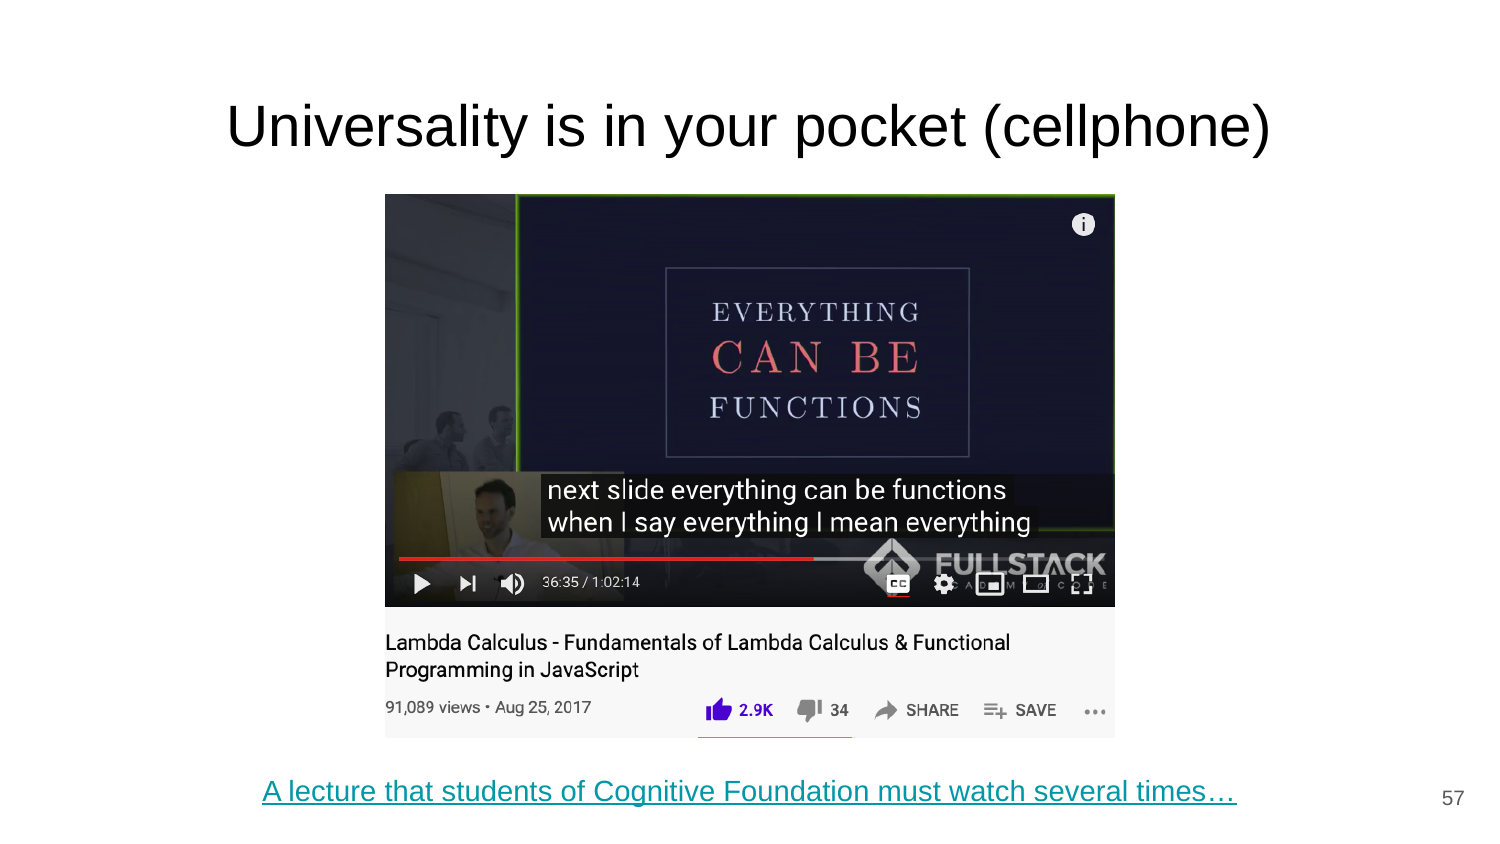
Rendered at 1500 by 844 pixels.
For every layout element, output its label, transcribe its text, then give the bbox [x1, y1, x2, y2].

text_box A lecture that students of Cognitive Foundation must watch several times… [247, 764, 1253, 815]
title Universality is in your pocket (cellphone) [51, 72, 1449, 167]
picture [385, 194, 1115, 738]
slide_number 57 [1389, 764, 1480, 830]
